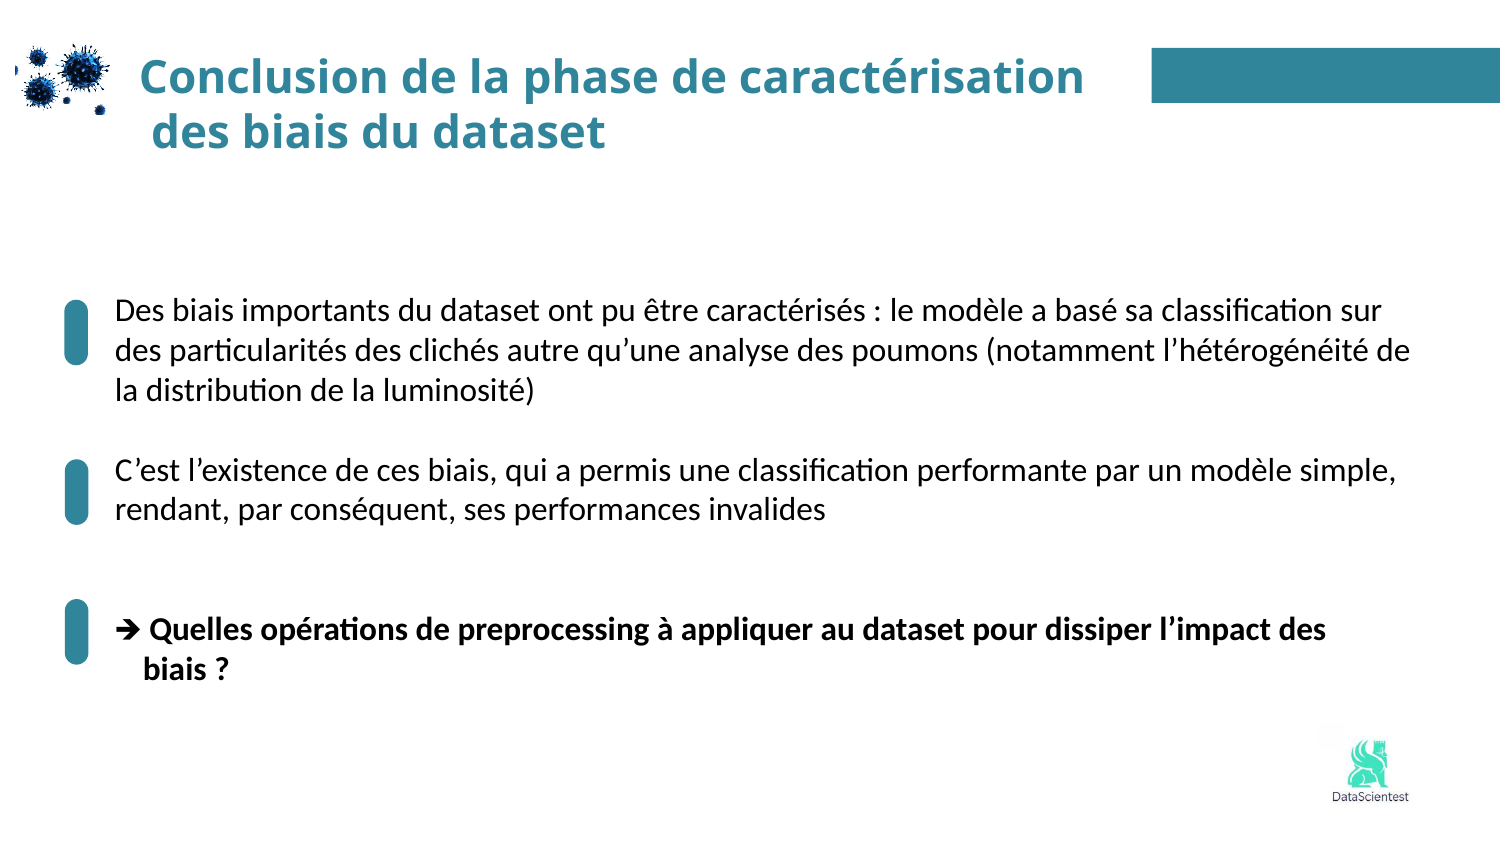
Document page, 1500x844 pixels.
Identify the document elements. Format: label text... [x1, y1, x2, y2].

picture [15, 41, 113, 115]
text_box [64, 459, 89, 525]
picture [1312, 719, 1436, 831]
text_box [64, 599, 89, 665]
text_box [64, 299, 88, 366]
text_box Conclusion de la phase de caractérisation des biais du dataset [123, 40, 1130, 166]
text_box Des biais importants du dataset ont pu être caractérisés : le modèle a basé sa classification sur des particularités des clichés autre qu’une analyse des poumons (notamment l’hétérogénéité de la distribution de la luminosité) C’est l’existence de ces biais, qui a permis une classification performante par un modèle simple, rendant, par conséquent, ses performances invalides 🡺 Quelles opérations de preprocessing à appliquer au dataset pour dissiper l’impact des biais ? [52, 280, 1436, 695]
